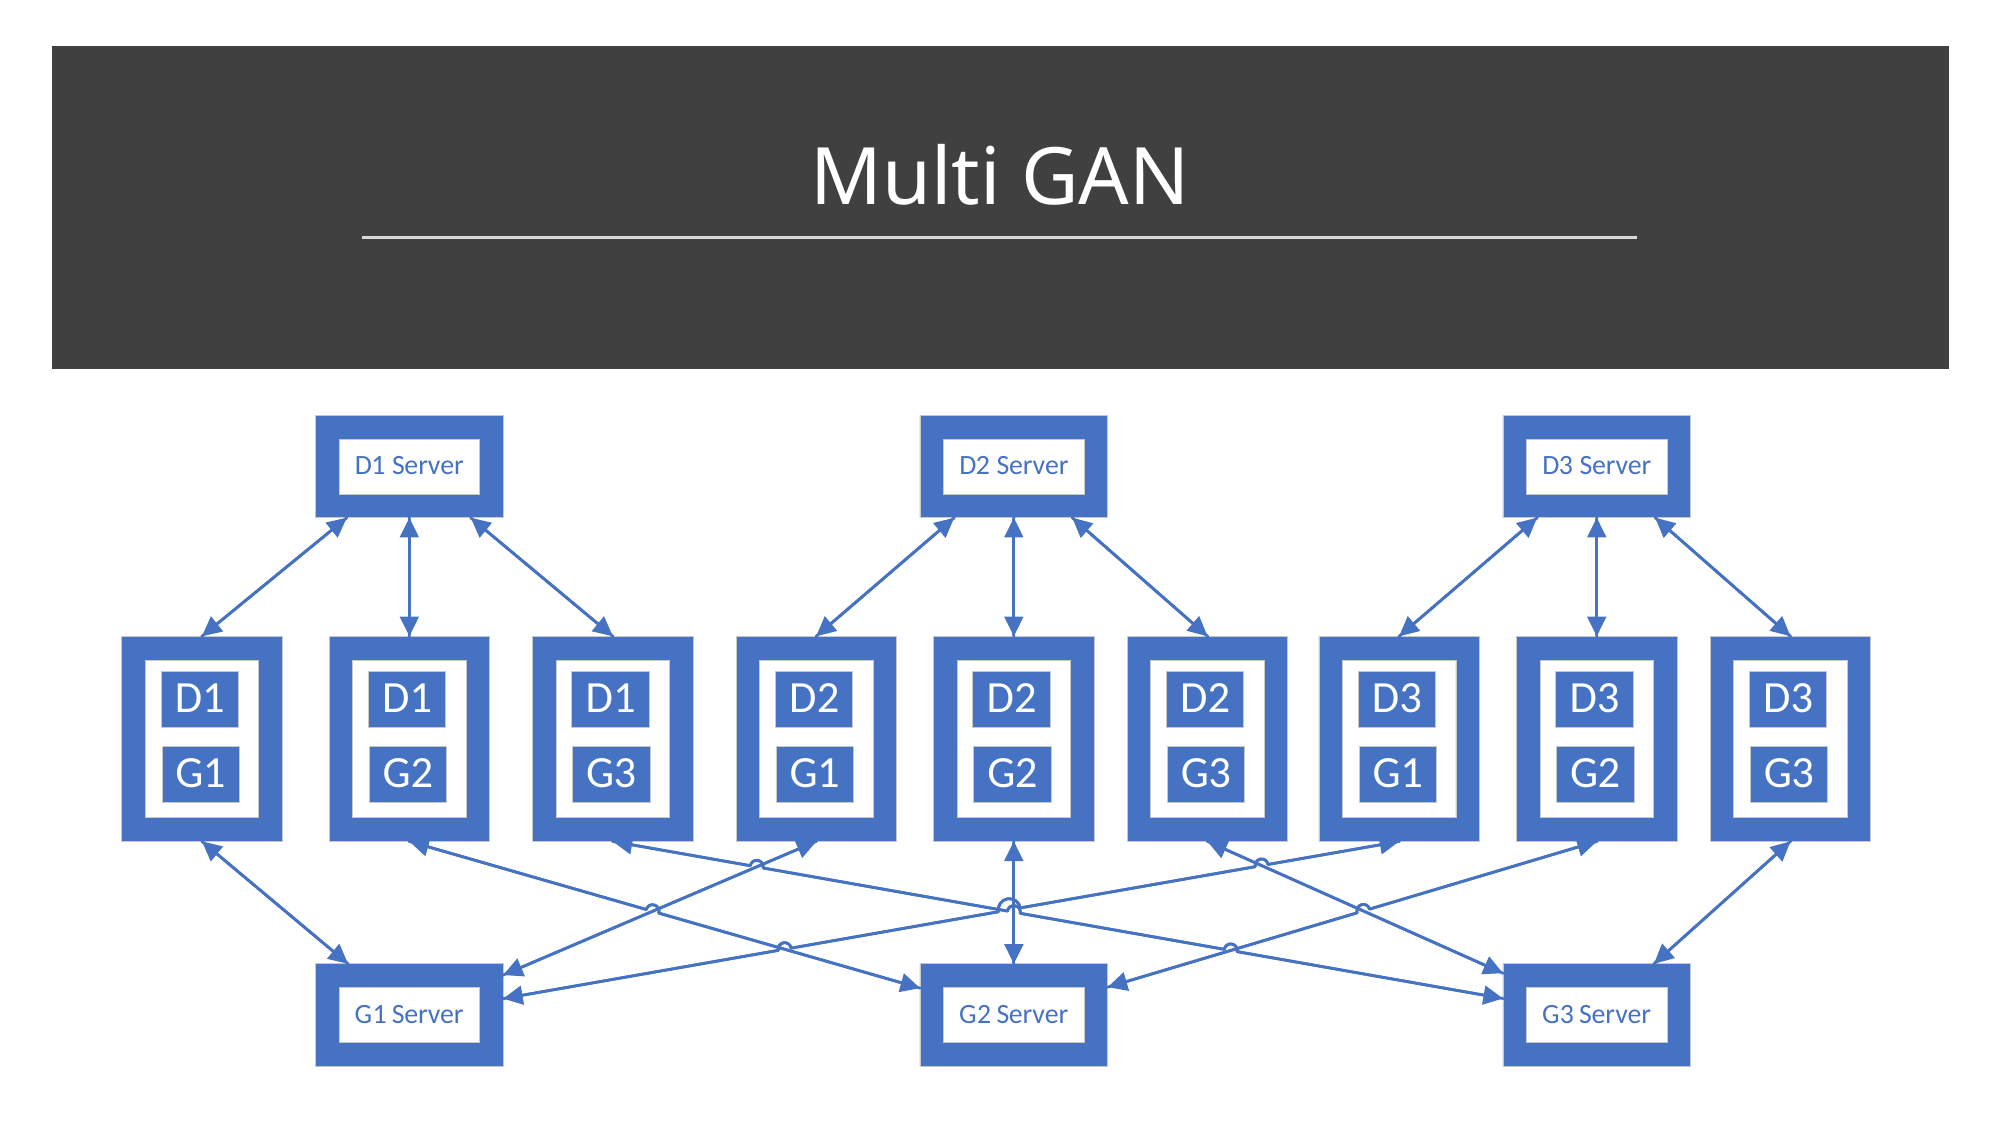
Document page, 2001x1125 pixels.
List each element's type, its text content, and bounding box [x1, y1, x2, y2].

title Multi GAN [86, 76, 1914, 230]
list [118, 411, 1873, 1068]
text_box [61, 55, 1939, 360]
